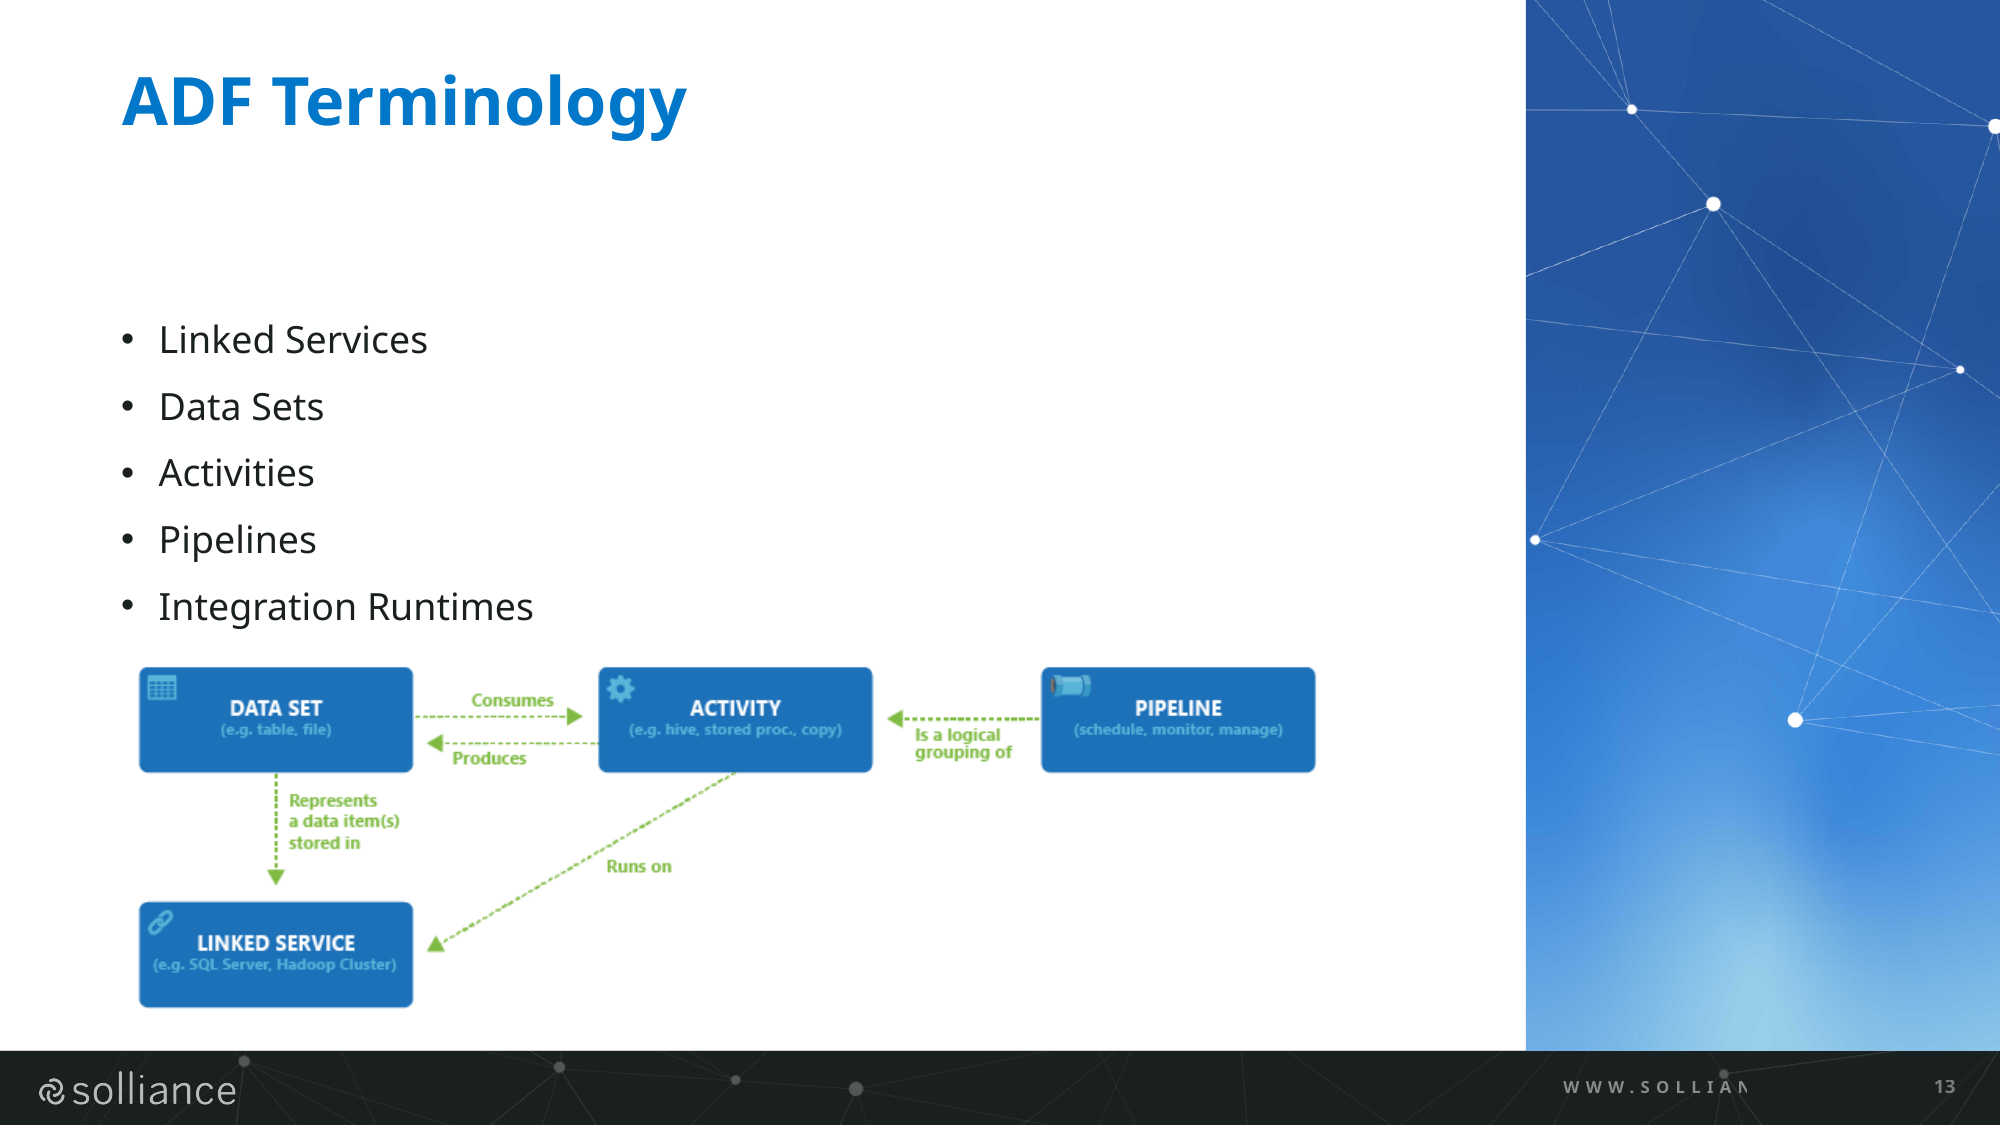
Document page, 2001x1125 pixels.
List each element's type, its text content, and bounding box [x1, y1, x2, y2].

title ADF Terminology [107, 56, 1350, 150]
list Linked Services Data Sets Activities Pipelines Integration Runtimes [106, 299, 1350, 975]
picture [39, 1071, 236, 1105]
slide_number 13 [1908, 1060, 1981, 1116]
picture [117, 644, 1338, 1031]
footer WWW.SOLLIANCE.NET [1186, 1060, 1862, 1116]
picture [1525, 0, 2000, 1051]
